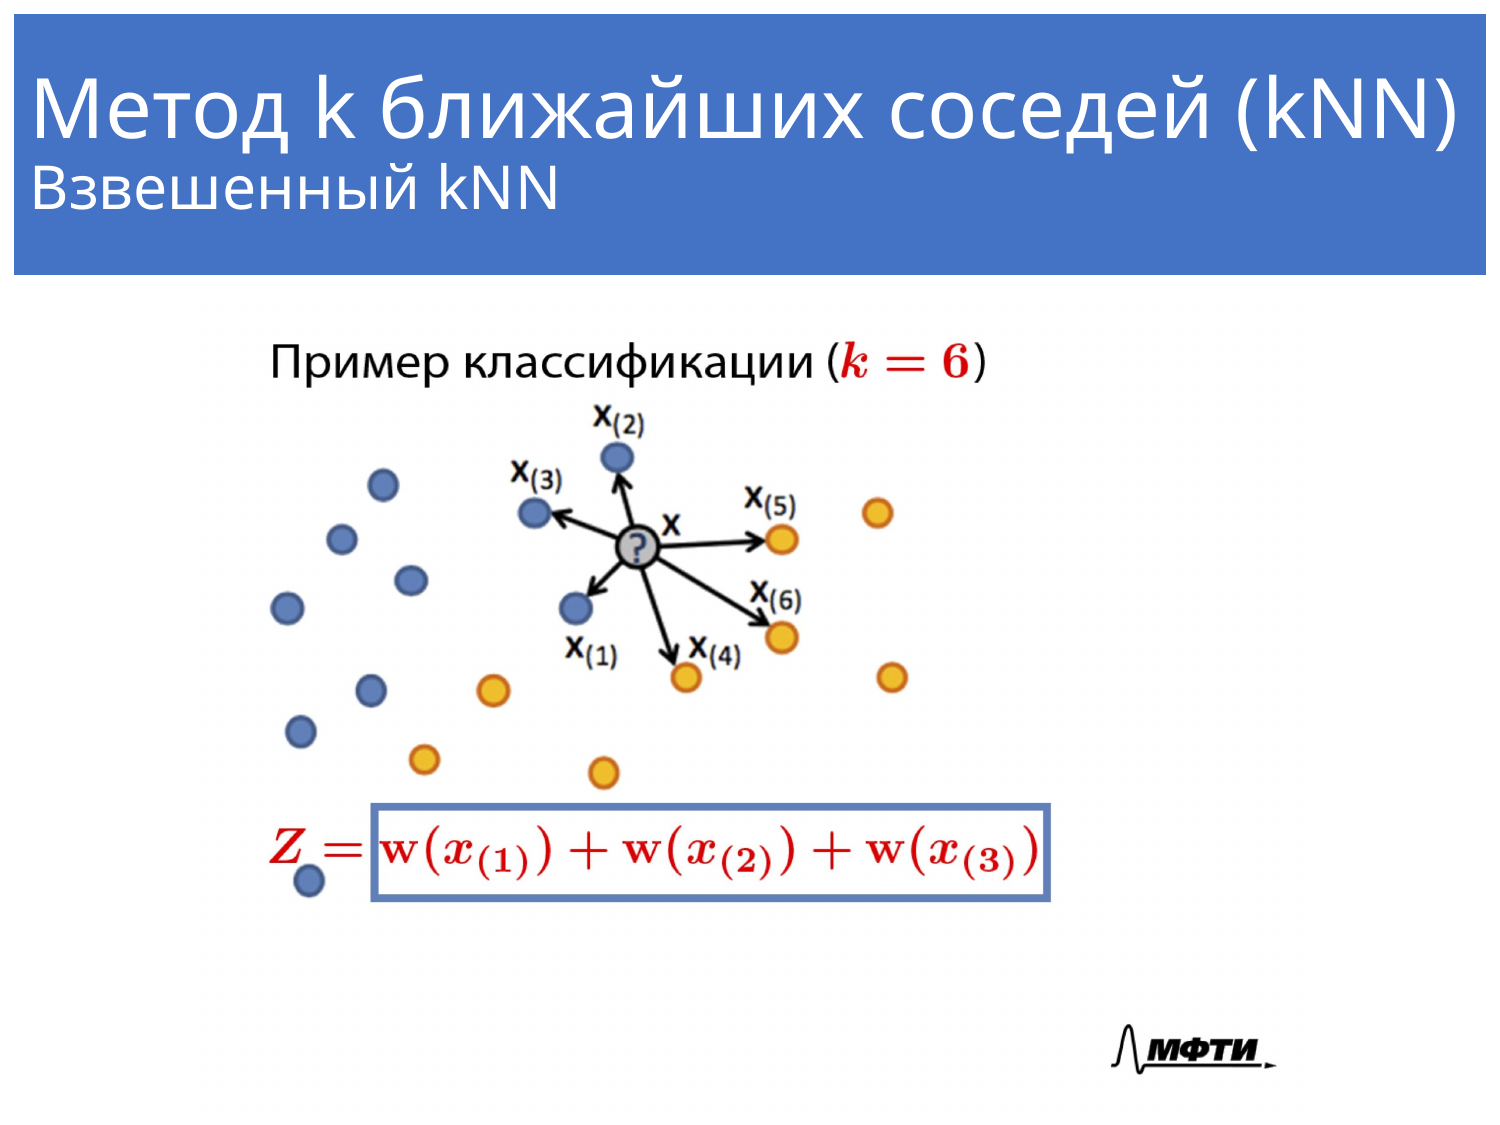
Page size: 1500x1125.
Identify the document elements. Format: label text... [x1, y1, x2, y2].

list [177, 295, 1306, 1111]
title Метод k ближайших соседей (kNN) Взвешенный kNN [14, 14, 1486, 275]
